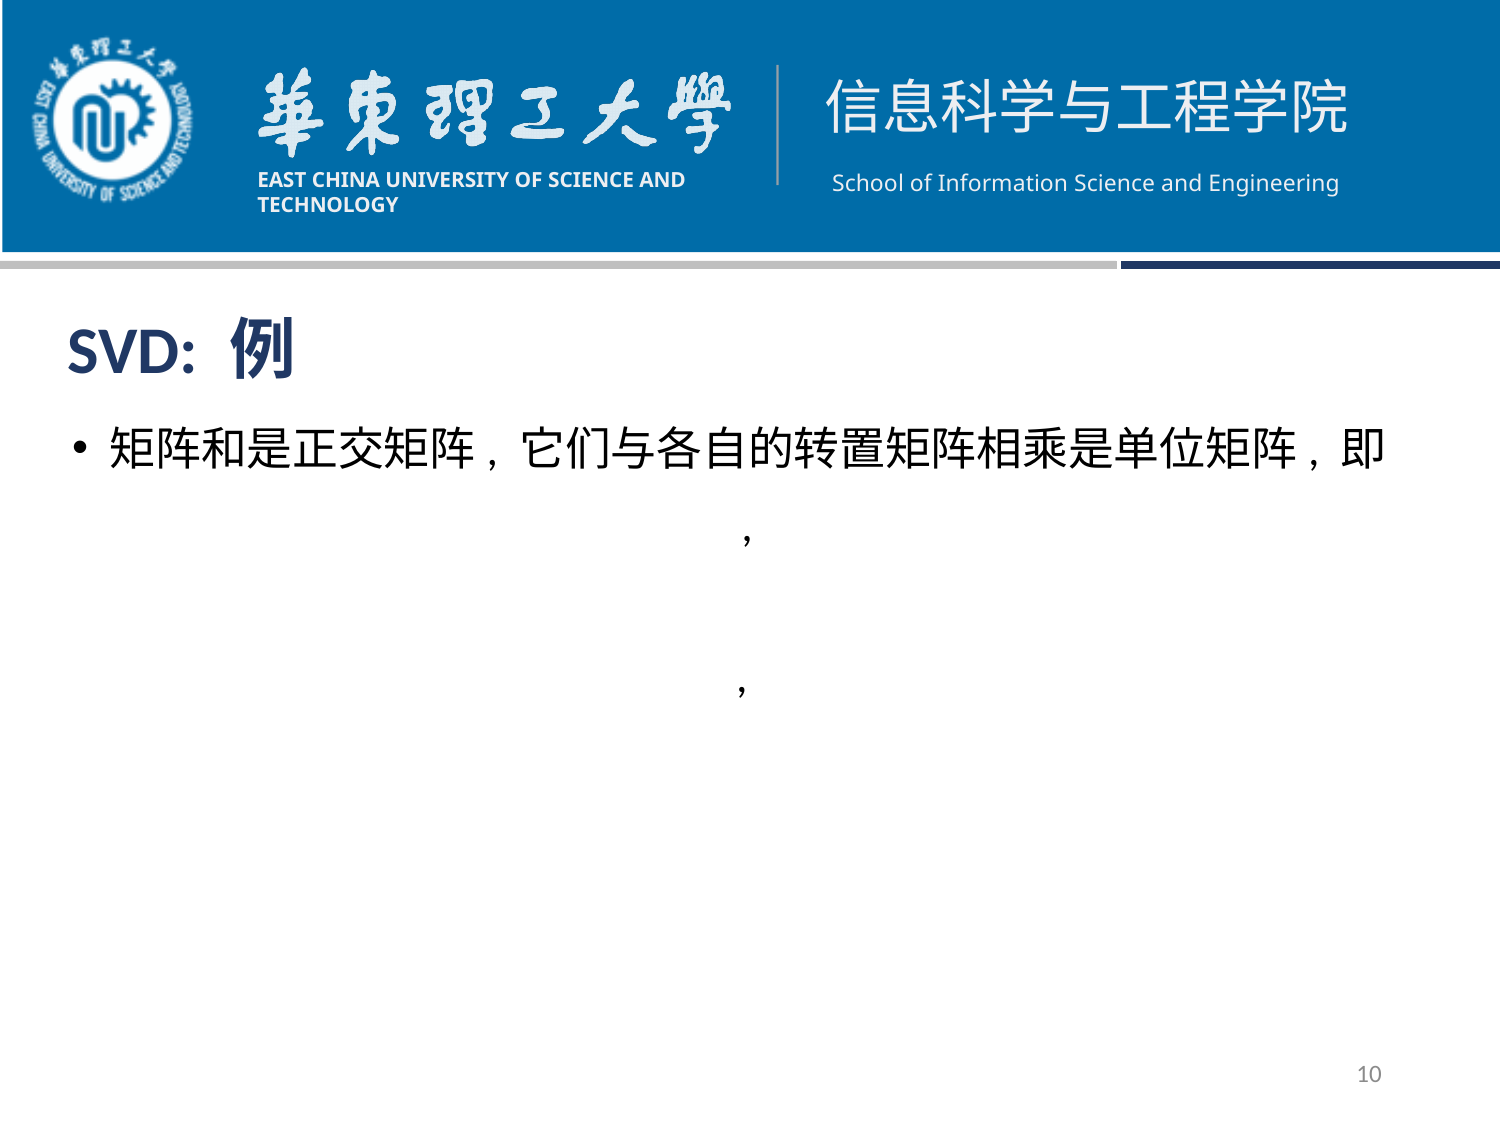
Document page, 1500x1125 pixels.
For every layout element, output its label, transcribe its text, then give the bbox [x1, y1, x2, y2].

picture [22, 32, 202, 214]
text_box SVD: 例 [56, 270, 1419, 434]
slide_number 10 [1059, 1042, 1397, 1103]
